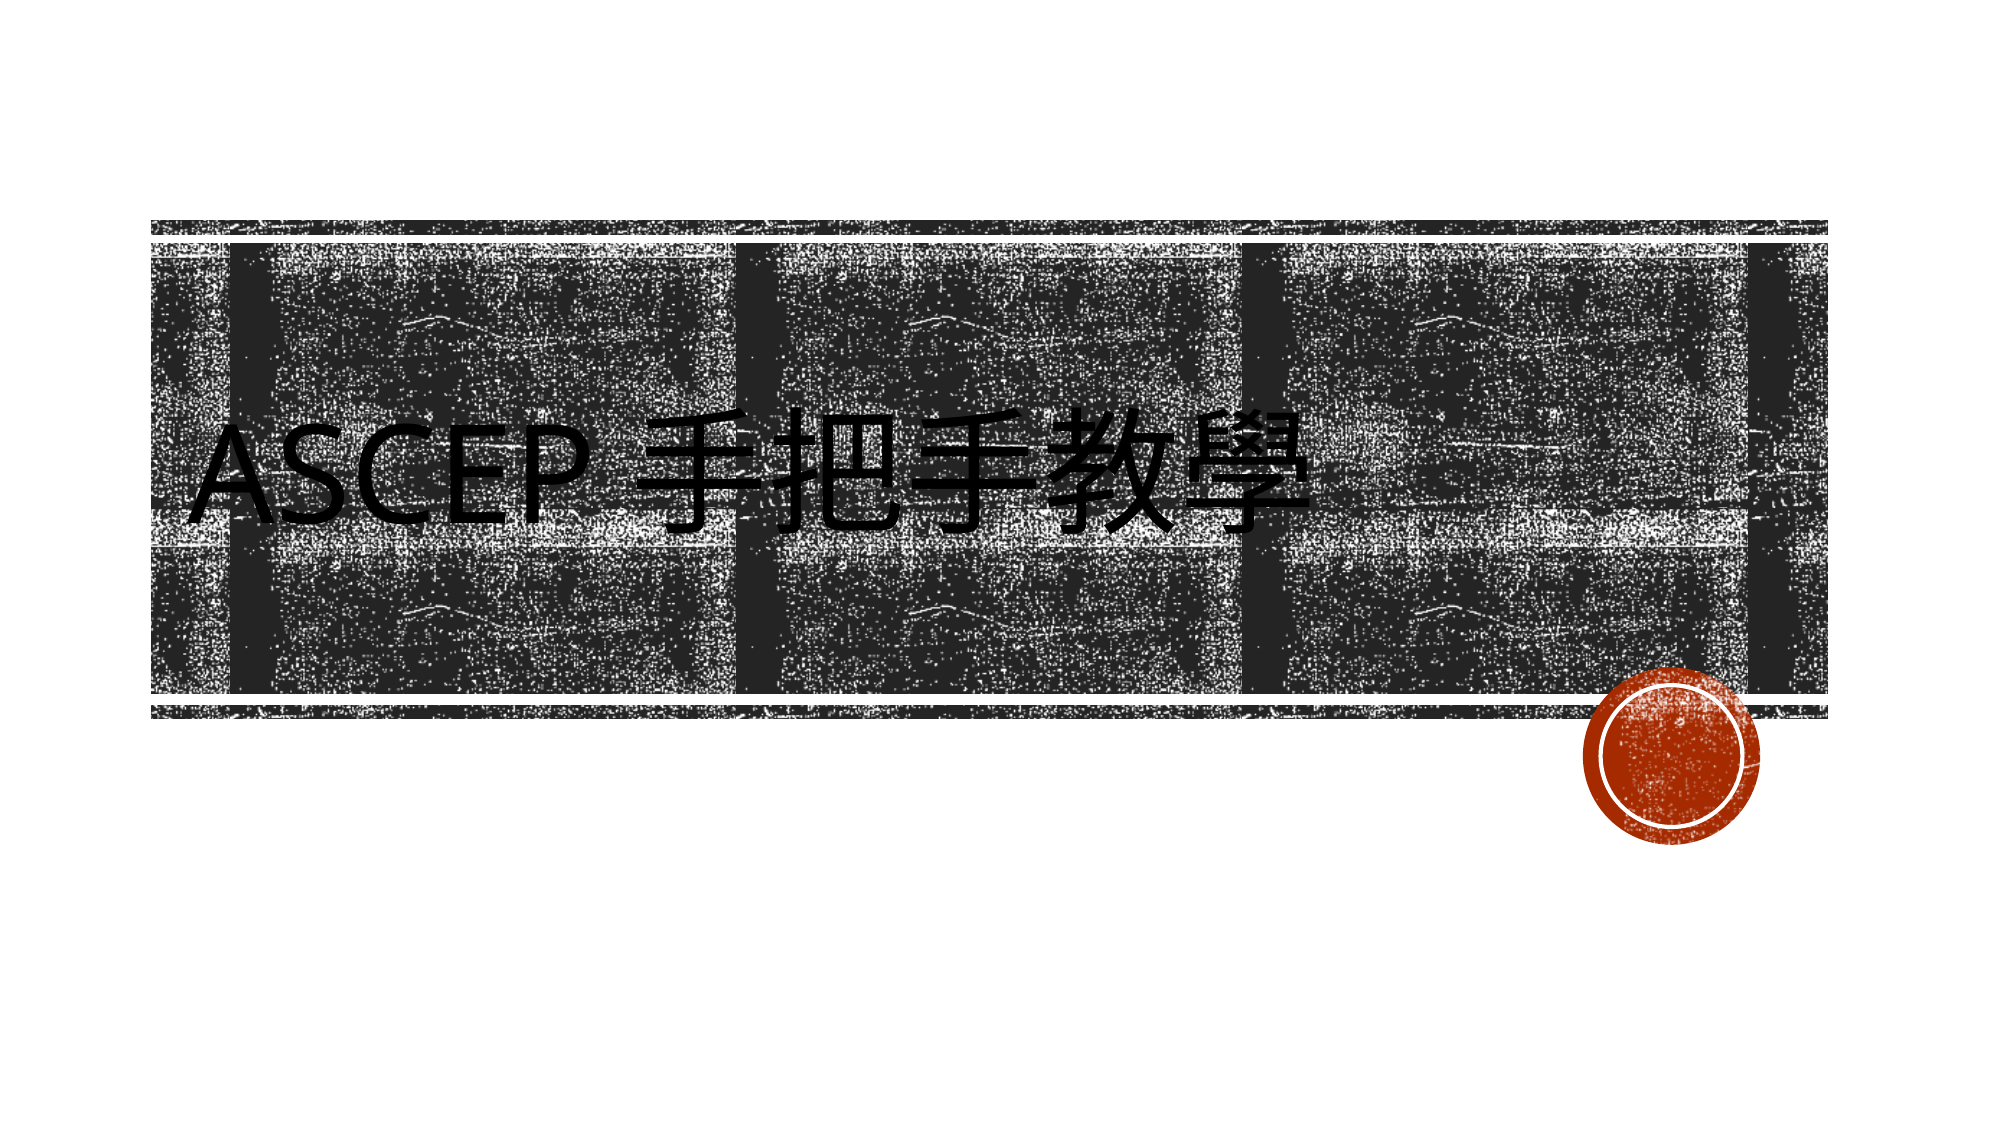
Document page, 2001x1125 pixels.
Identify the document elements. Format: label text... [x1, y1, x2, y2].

title ASCEP手把手教學 [172, 234, 1808, 733]
